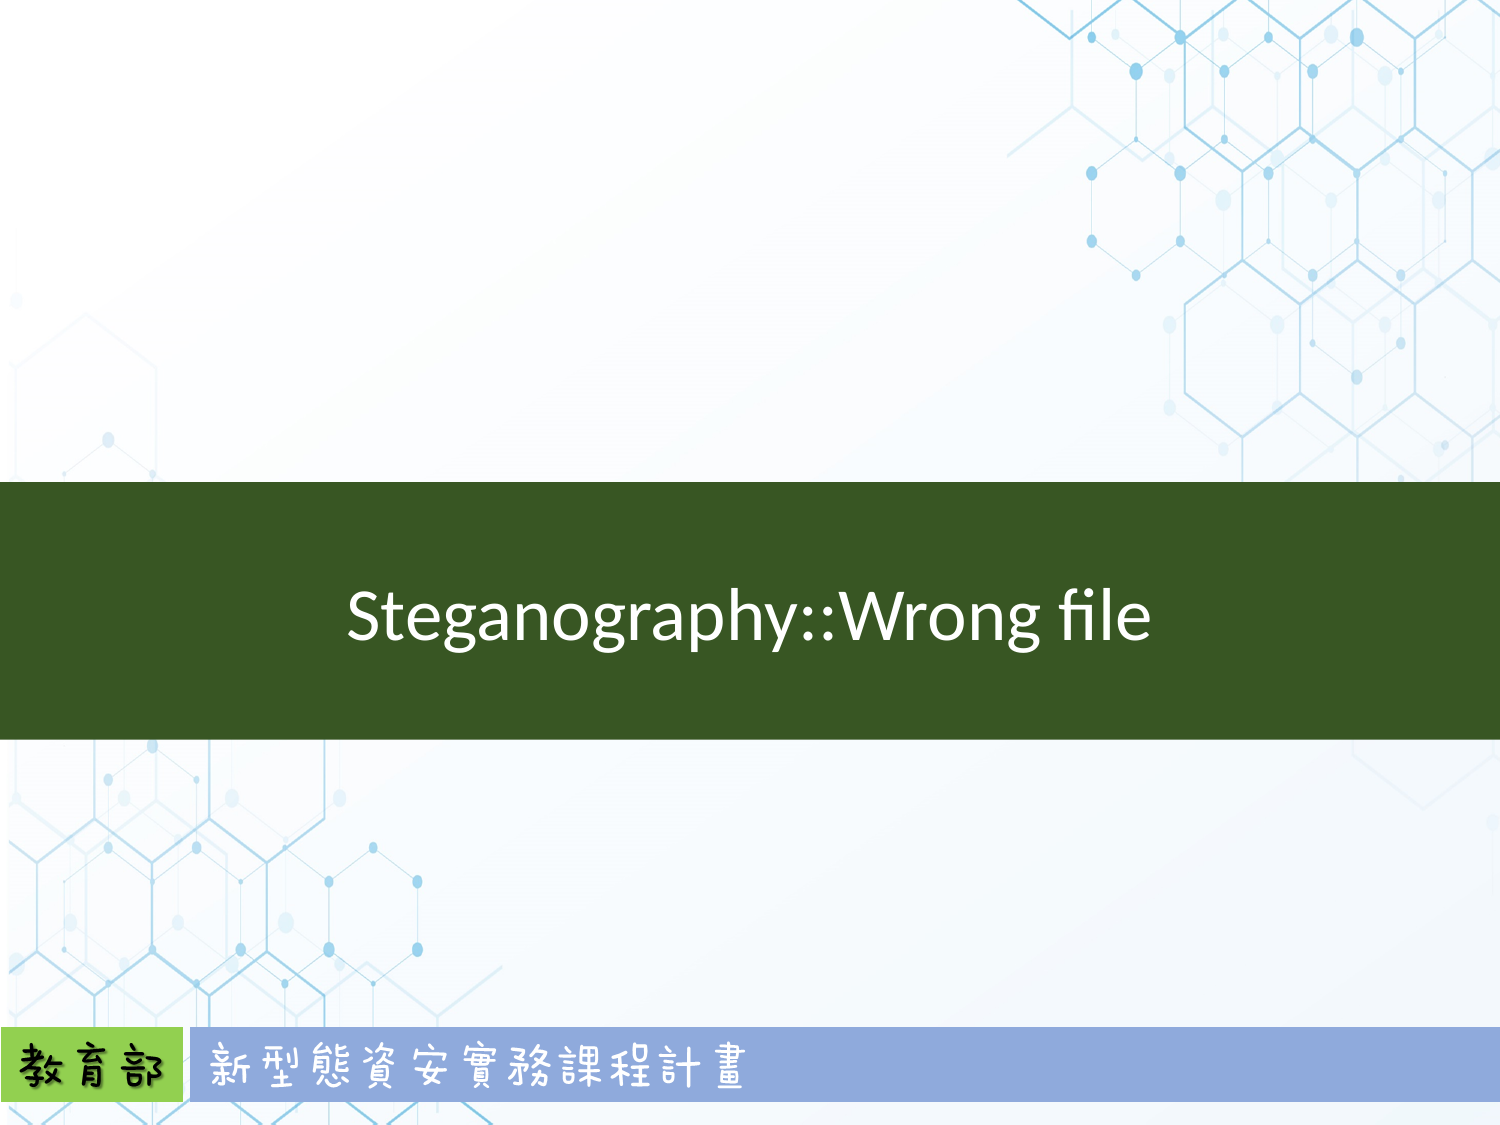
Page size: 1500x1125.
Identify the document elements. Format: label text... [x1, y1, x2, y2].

text_box Steganography::Wrong file [0, 481, 1500, 741]
picture [0, 741, 1500, 1125]
picture [0, 0, 1500, 481]
